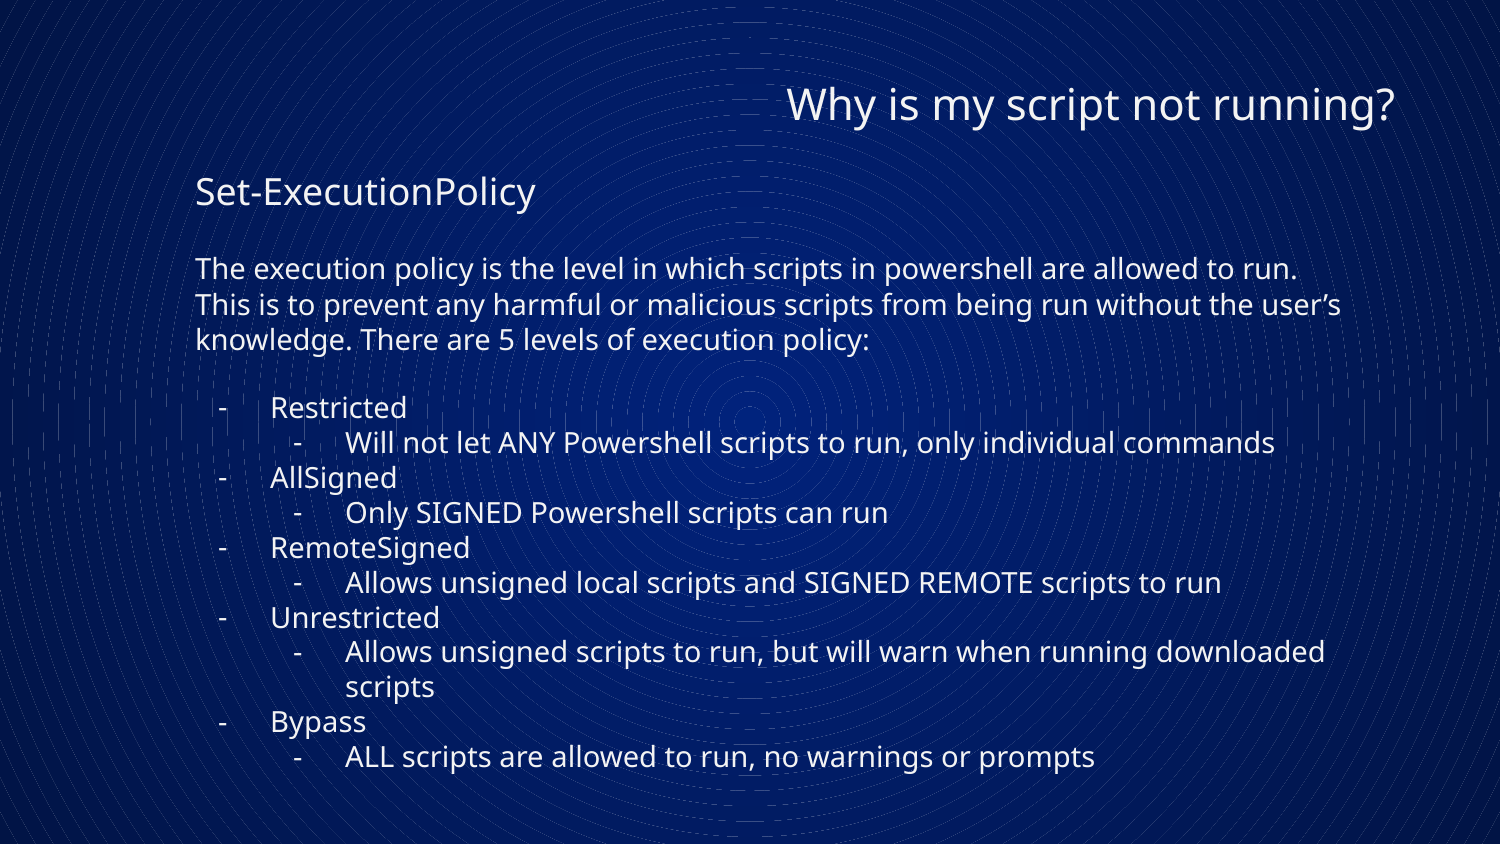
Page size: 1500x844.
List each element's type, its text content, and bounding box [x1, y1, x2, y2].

subtitle Set-ExecutionPolicy [180, 25, 718, 228]
title Why is my script not running? [567, 62, 1411, 147]
list The execution policy is the level in which scripts in powershell are allowed to run. This is to prevent any harmful or malicious scripts from being run without the user’s knowledge. There are 5 levels of execution policy: Restricted Will not let ANY Powershell scripts to run, only individual commands AllSigned Only SIGNED Powershell scripts can run RemoteSigned Allows unsigned local scripts and SIGNED REMOTE scripts to run Unrestricted Allows unsigned scripts to run, but will warn when running downloaded scripts Bypass ALL scripts are allowed to run, no warnings or prompts [180, 235, 1375, 650]
